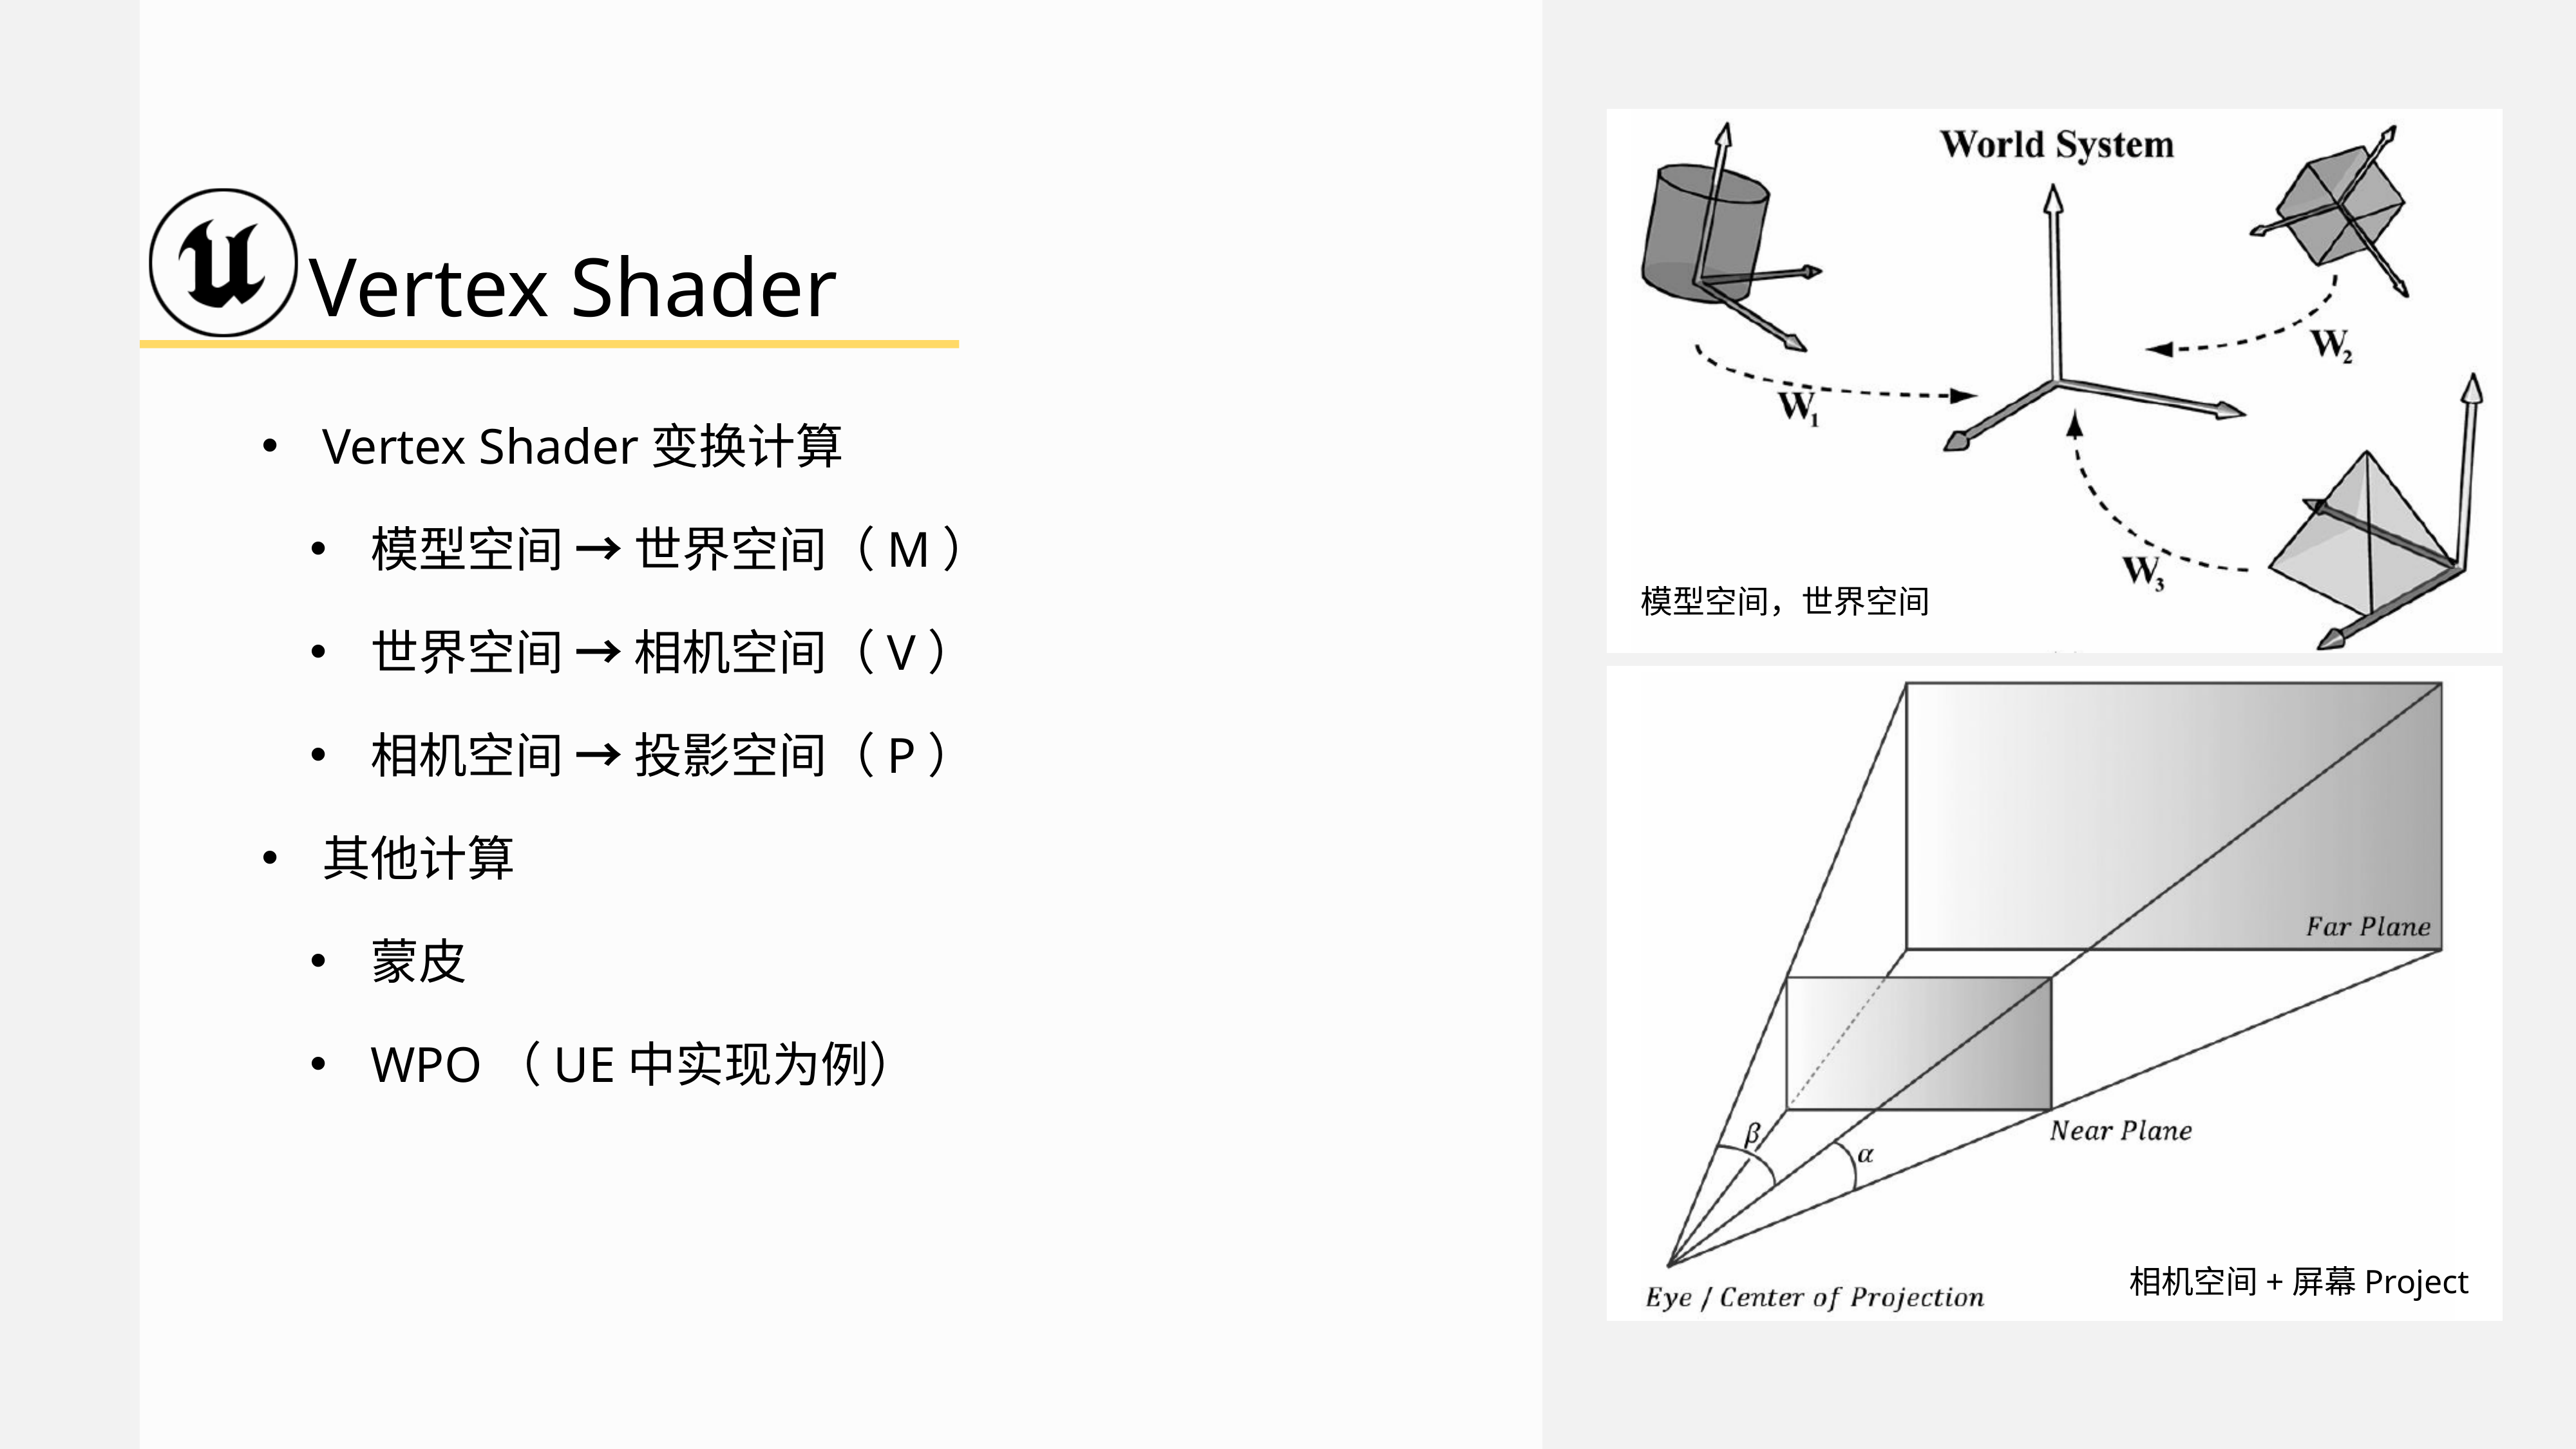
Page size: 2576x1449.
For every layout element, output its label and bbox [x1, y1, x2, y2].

text_box [139, 0, 1543, 1449]
picture [146, 186, 299, 339]
picture [1606, 665, 2503, 1321]
picture [1606, 108, 2503, 653]
